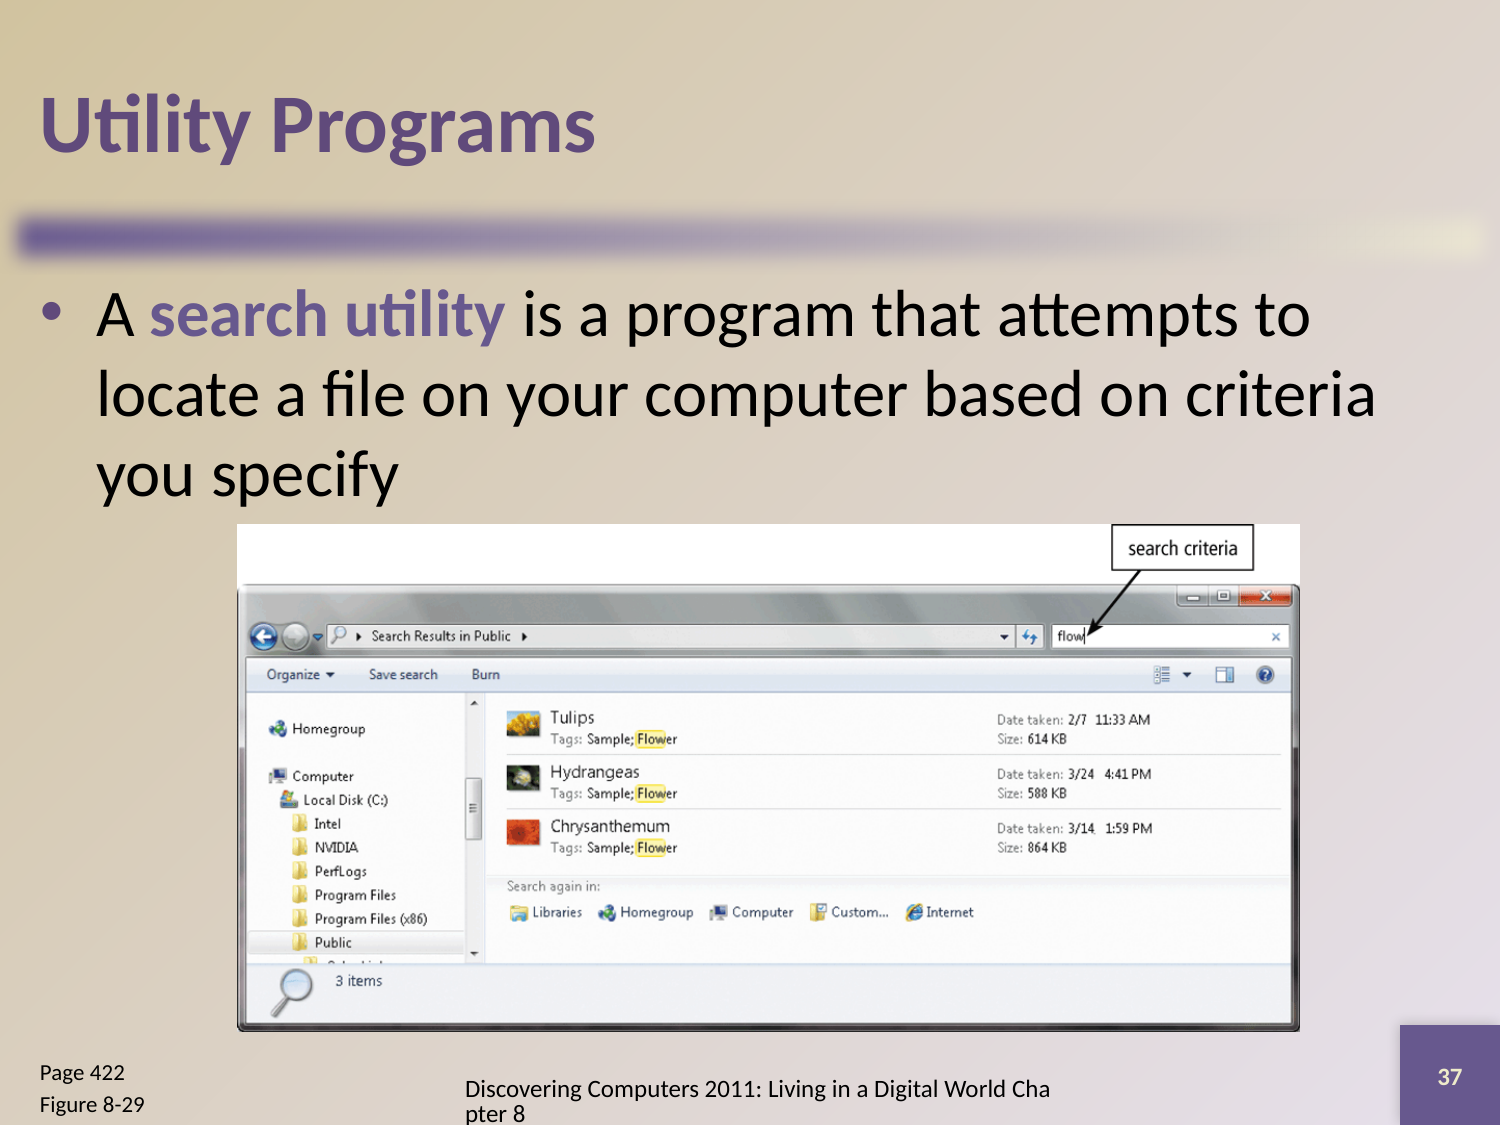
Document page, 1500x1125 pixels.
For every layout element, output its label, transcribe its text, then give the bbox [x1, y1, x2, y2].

slide_number 37 [1400, 1025, 1500, 1125]
title Utility Programs [24, 24, 1475, 213]
footer Discovering Computers 2011: Living in a Digital World Chapter 8 [450, 1050, 1075, 1125]
list A search utility is a program that attempts to locate a file on your computer based on criteria you specify [24, 262, 1475, 1025]
picture [237, 524, 1301, 1032]
list Page 422 Figure 8-29 [24, 1050, 300, 1125]
